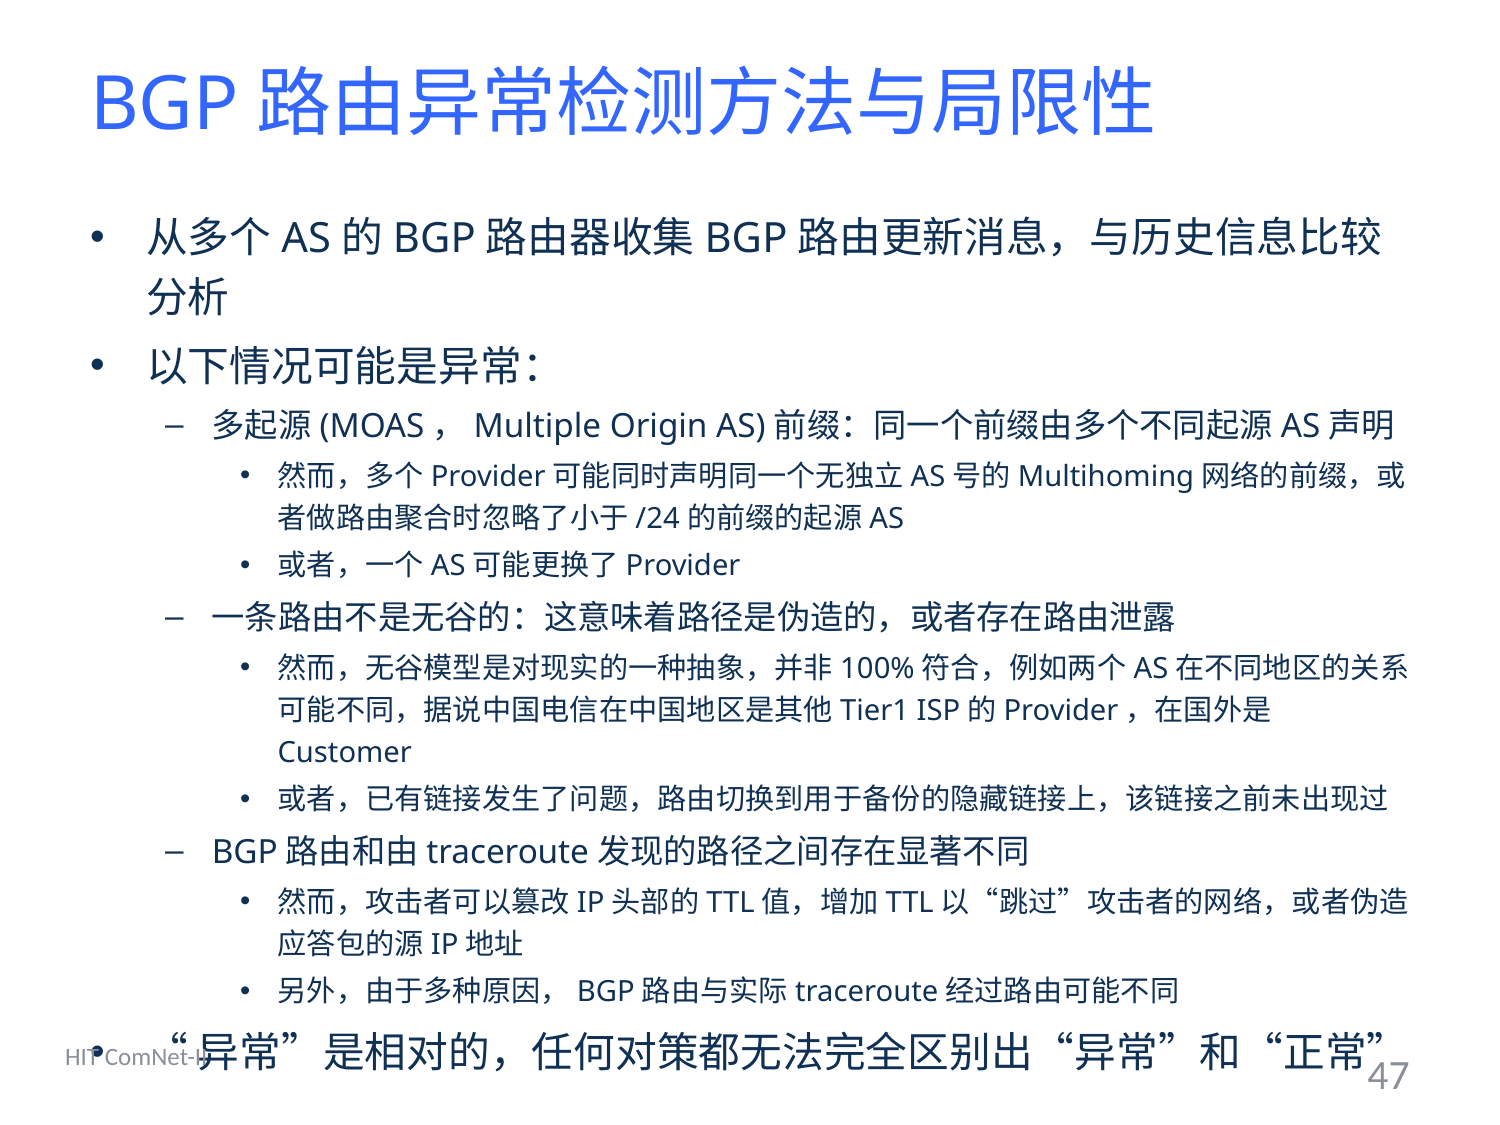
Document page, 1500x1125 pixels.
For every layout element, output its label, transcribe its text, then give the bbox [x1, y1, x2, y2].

slide_number 47 [1074, 1042, 1425, 1103]
title BGP路由异常检测方法与局限性 [75, 6, 1425, 193]
footer HIT ComNet-II [50, 1025, 526, 1086]
list 从多个AS的BGP路由器收集BGP路由更新消息，与历史信息比较分析 以下情况可能是异常： 多起源(MOAS，Multiple Origin AS)前缀：同一个前缀由多个不同起源AS声明 然而，多个Provider可能同时声明同一个无独立AS号的Multihoming网络的前缀，或者做路由聚合时忽略了小于/24的前缀的起源AS 或者，一个AS可能更换了Provider 一条路由不是无谷的：这意味着路径是伪造的，或者存在路由泄露 然而，无谷模型是对现实的一种抽象，并非100%符合，例如两个AS在不同地区的关系可能不同，据说中国电信在中国地区是其他Tier1 ISP的Provider，在国外是Customer 或者，已有链接发生了问题，路由切换到用于备份的隐藏链接上，该链接之前未出现过 BGP路由和由traceroute发现的路径之间存在显著不同 然而，攻击者可以篡改IP头部的TTL值，增加TTL以“跳过”攻击者的网络，或者伪造应答包的源IP地址 另外，由于多种原因，BGP路由与实际traceroute经过路由可能不同 “异常”是相对的，任何对策都无法完全区别出“异常”和“正常” [75, 193, 1425, 1080]
